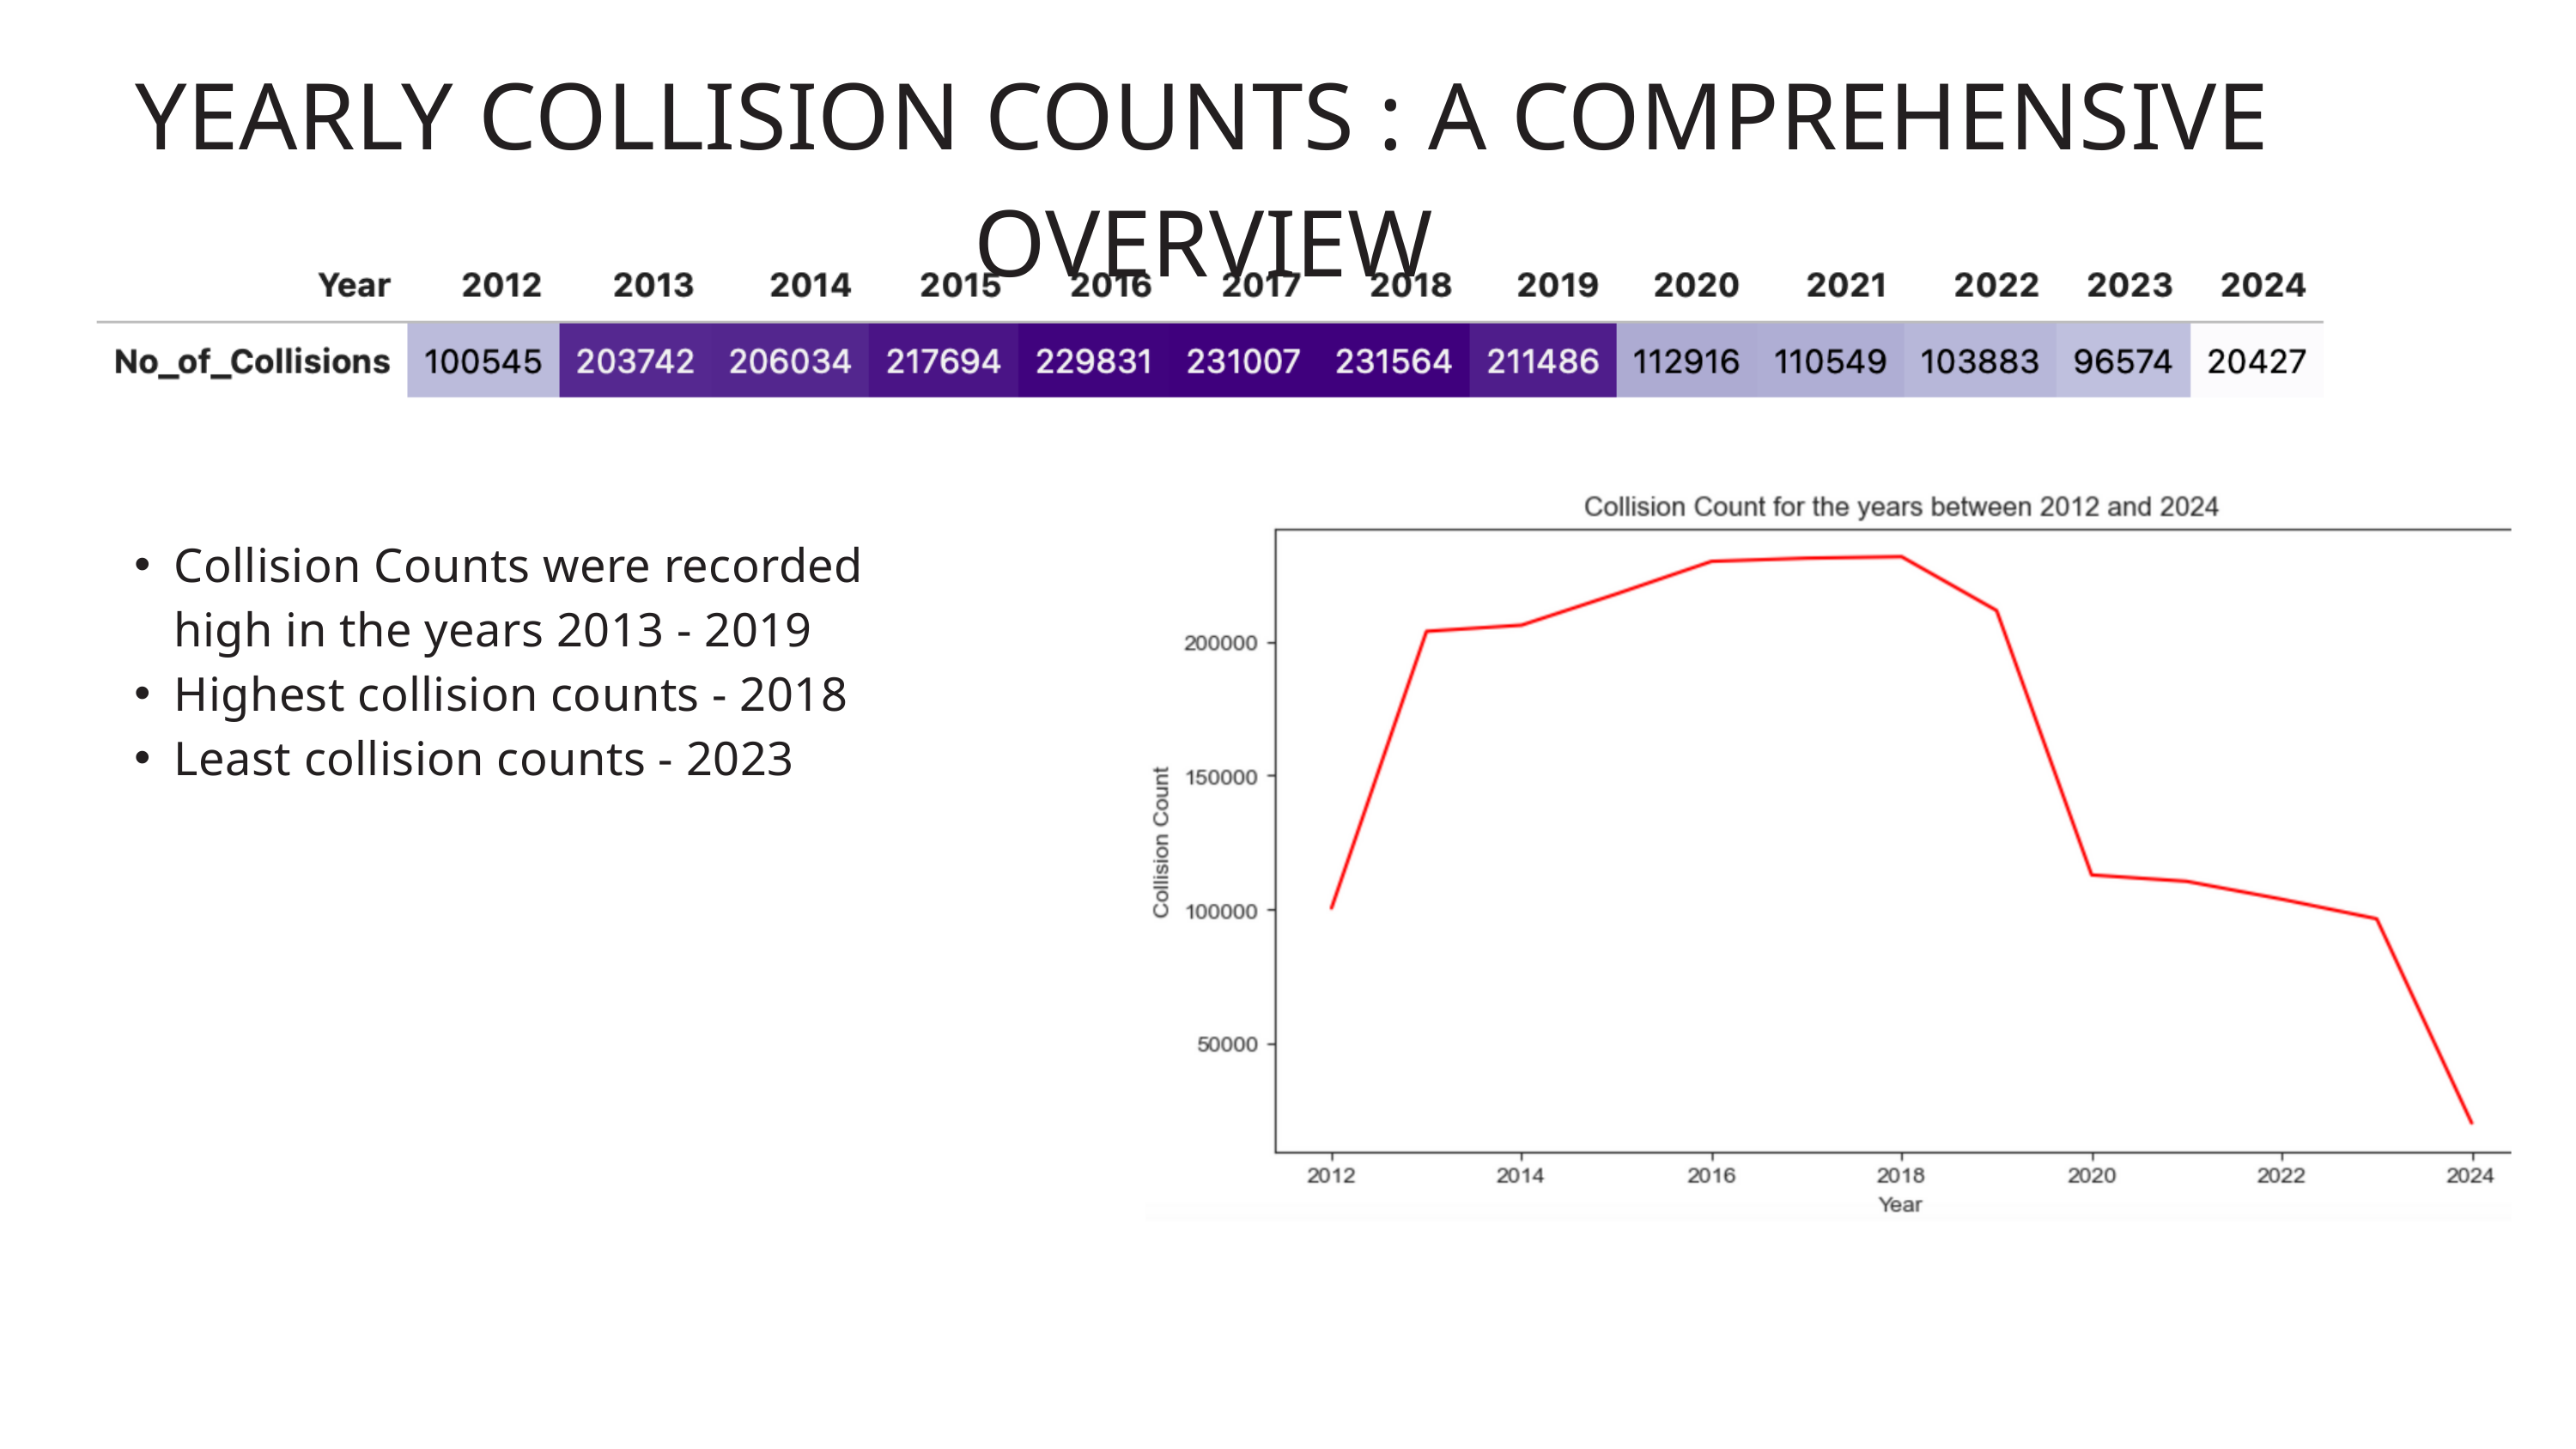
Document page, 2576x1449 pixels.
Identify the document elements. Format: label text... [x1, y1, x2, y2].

text_box Collision Counts were recorded high in the years 2013 - 2019 Highest collision counts - 2018 Least collision counts - 2023 [94, 527, 959, 785]
text_box YEARLY COLLISION COUNTS : A COMPREHENSIVE OVERVIEW [0, 41, 2409, 295]
text_box [1145, 488, 2512, 1222]
text_box [94, 295, 2347, 408]
